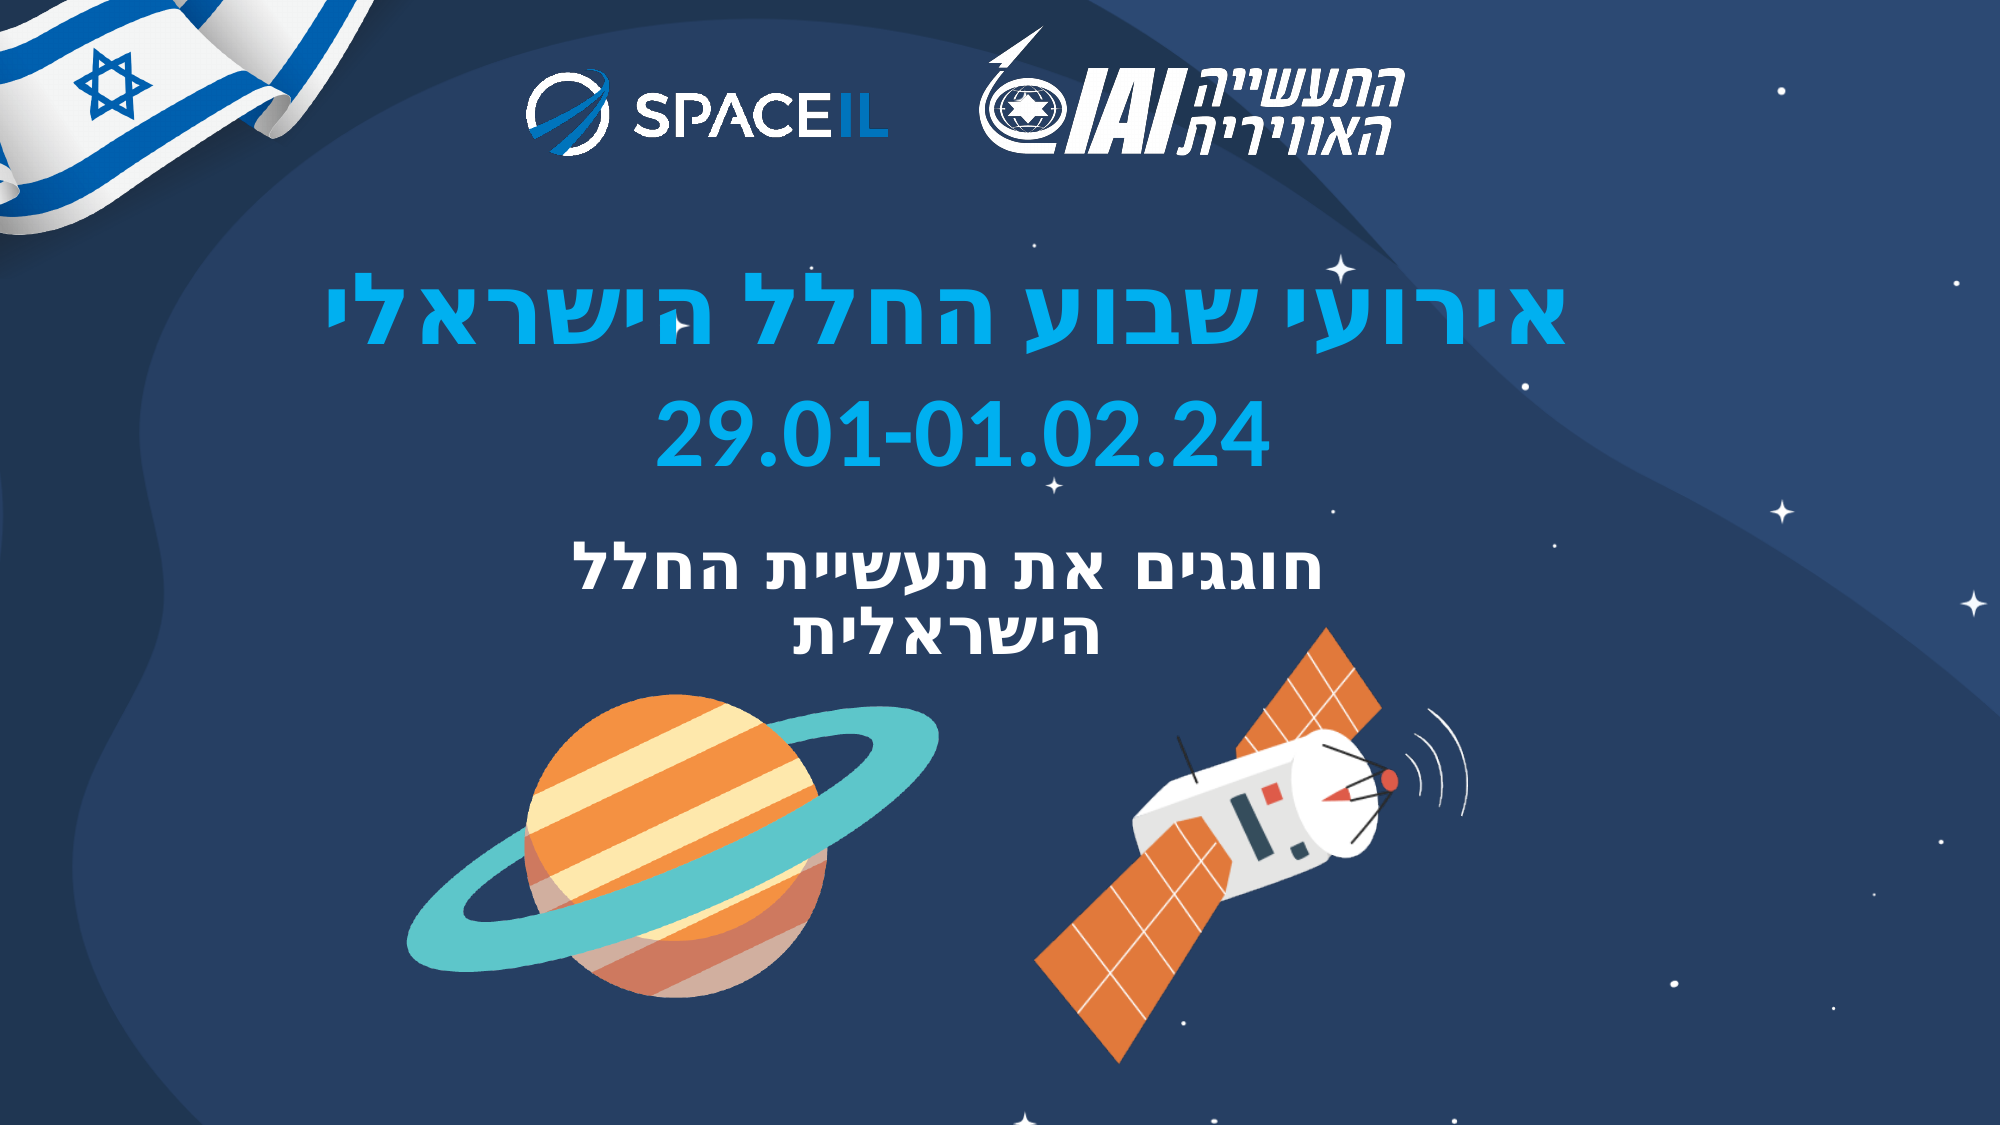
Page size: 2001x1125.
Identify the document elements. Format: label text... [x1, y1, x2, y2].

picture [0, 0, 2000, 1125]
text_box 29.01-01.02.24 [720, 358, 1760, 494]
text_box חוגגים את תעשיית החלל הישראלית [406, 537, 1492, 668]
text_box אירועי שבוע החלל הישראלי [720, 237, 1746, 358]
